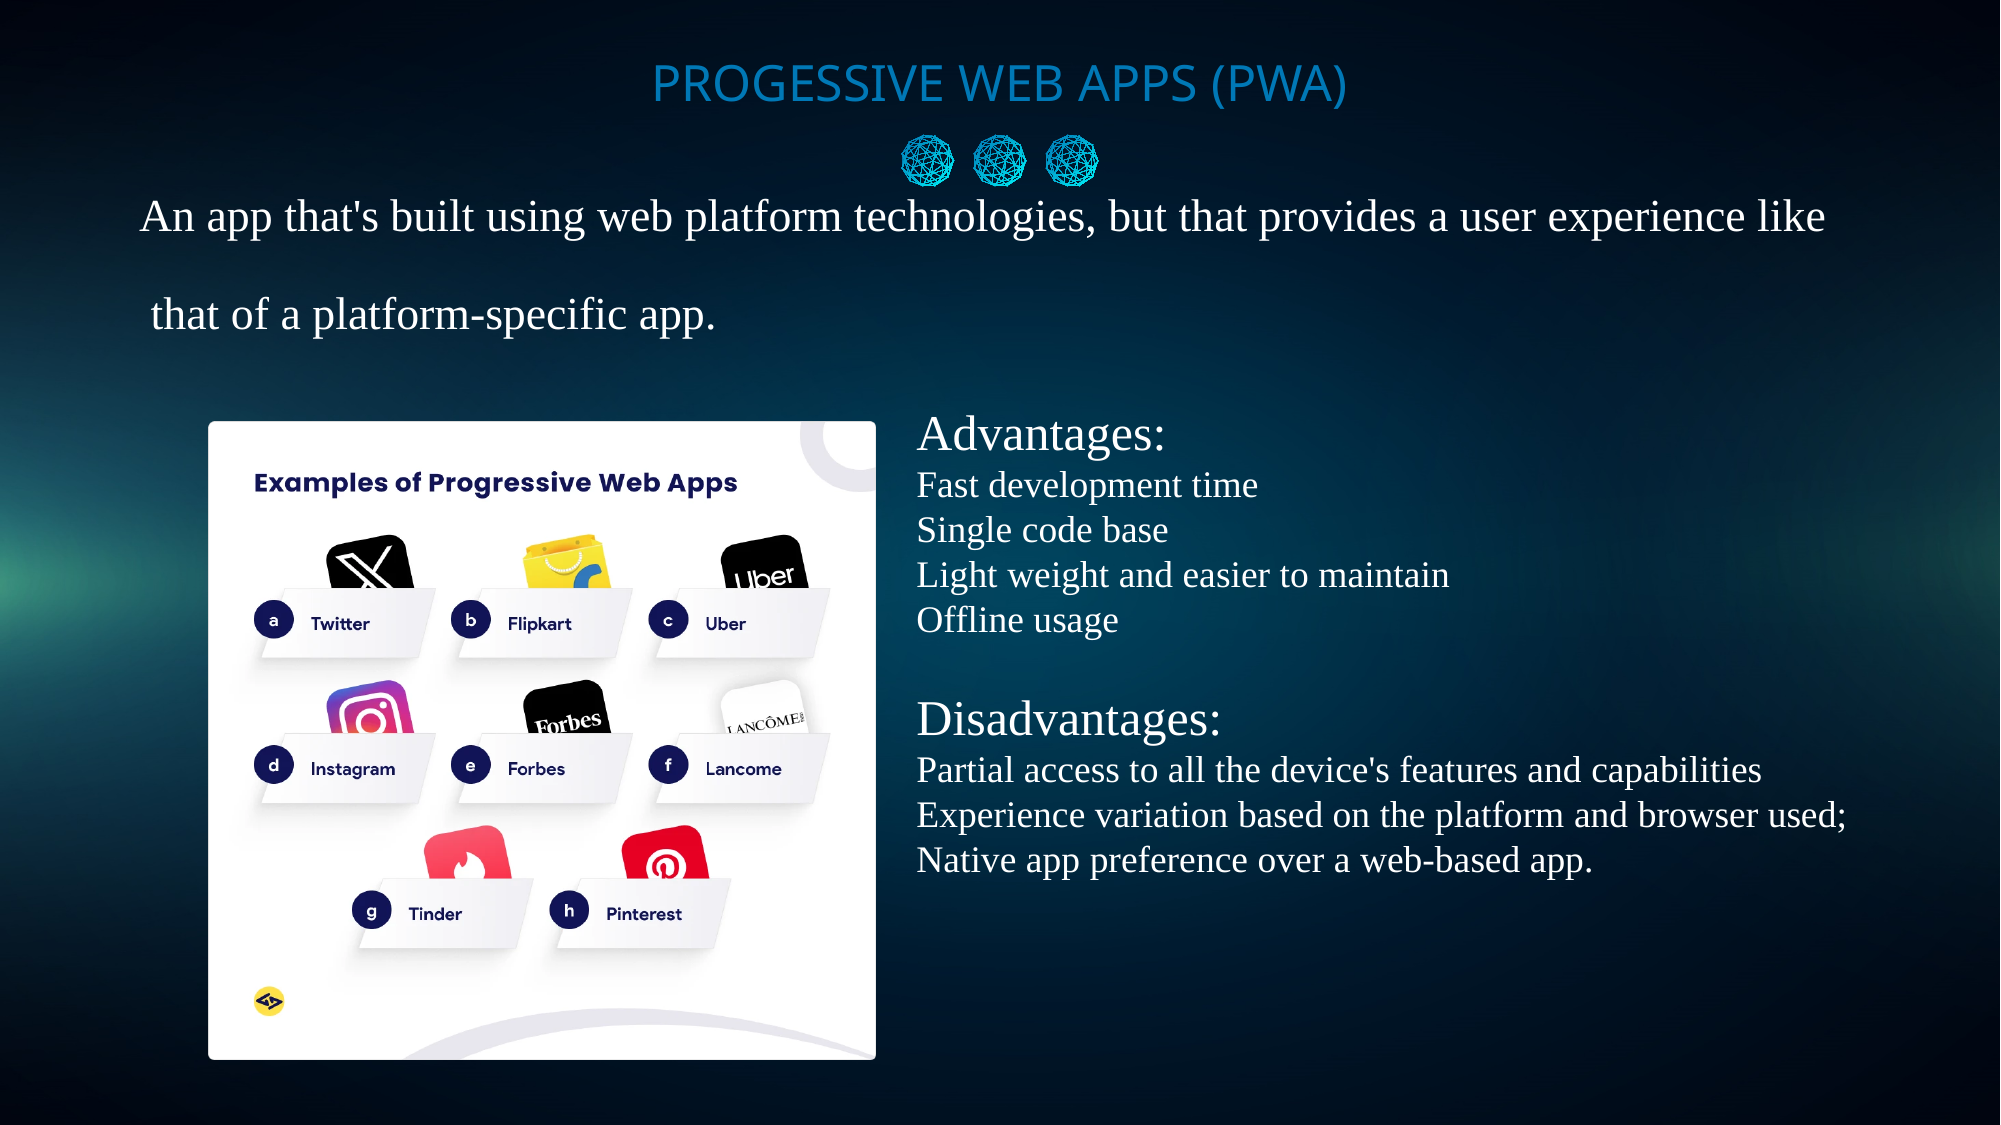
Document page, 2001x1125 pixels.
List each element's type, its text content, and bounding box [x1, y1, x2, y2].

picture [0, 0, 2000, 1125]
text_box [901, 134, 1099, 187]
text_box PROGESSIVE WEB APPS (PWA) [636, 44, 1364, 119]
title An app that's built using web platform technologies, but that provides a user experience like that of a platform-specific app. [124, 134, 1850, 353]
list Advantages: Fast development time Single code base Light weight and easier to maintain Offline usage Disadvantages: Partial access to all the device's features and capabilities Experience variation based on the platform and browser used; Native app preference over a web-based app. [901, 393, 1864, 1060]
